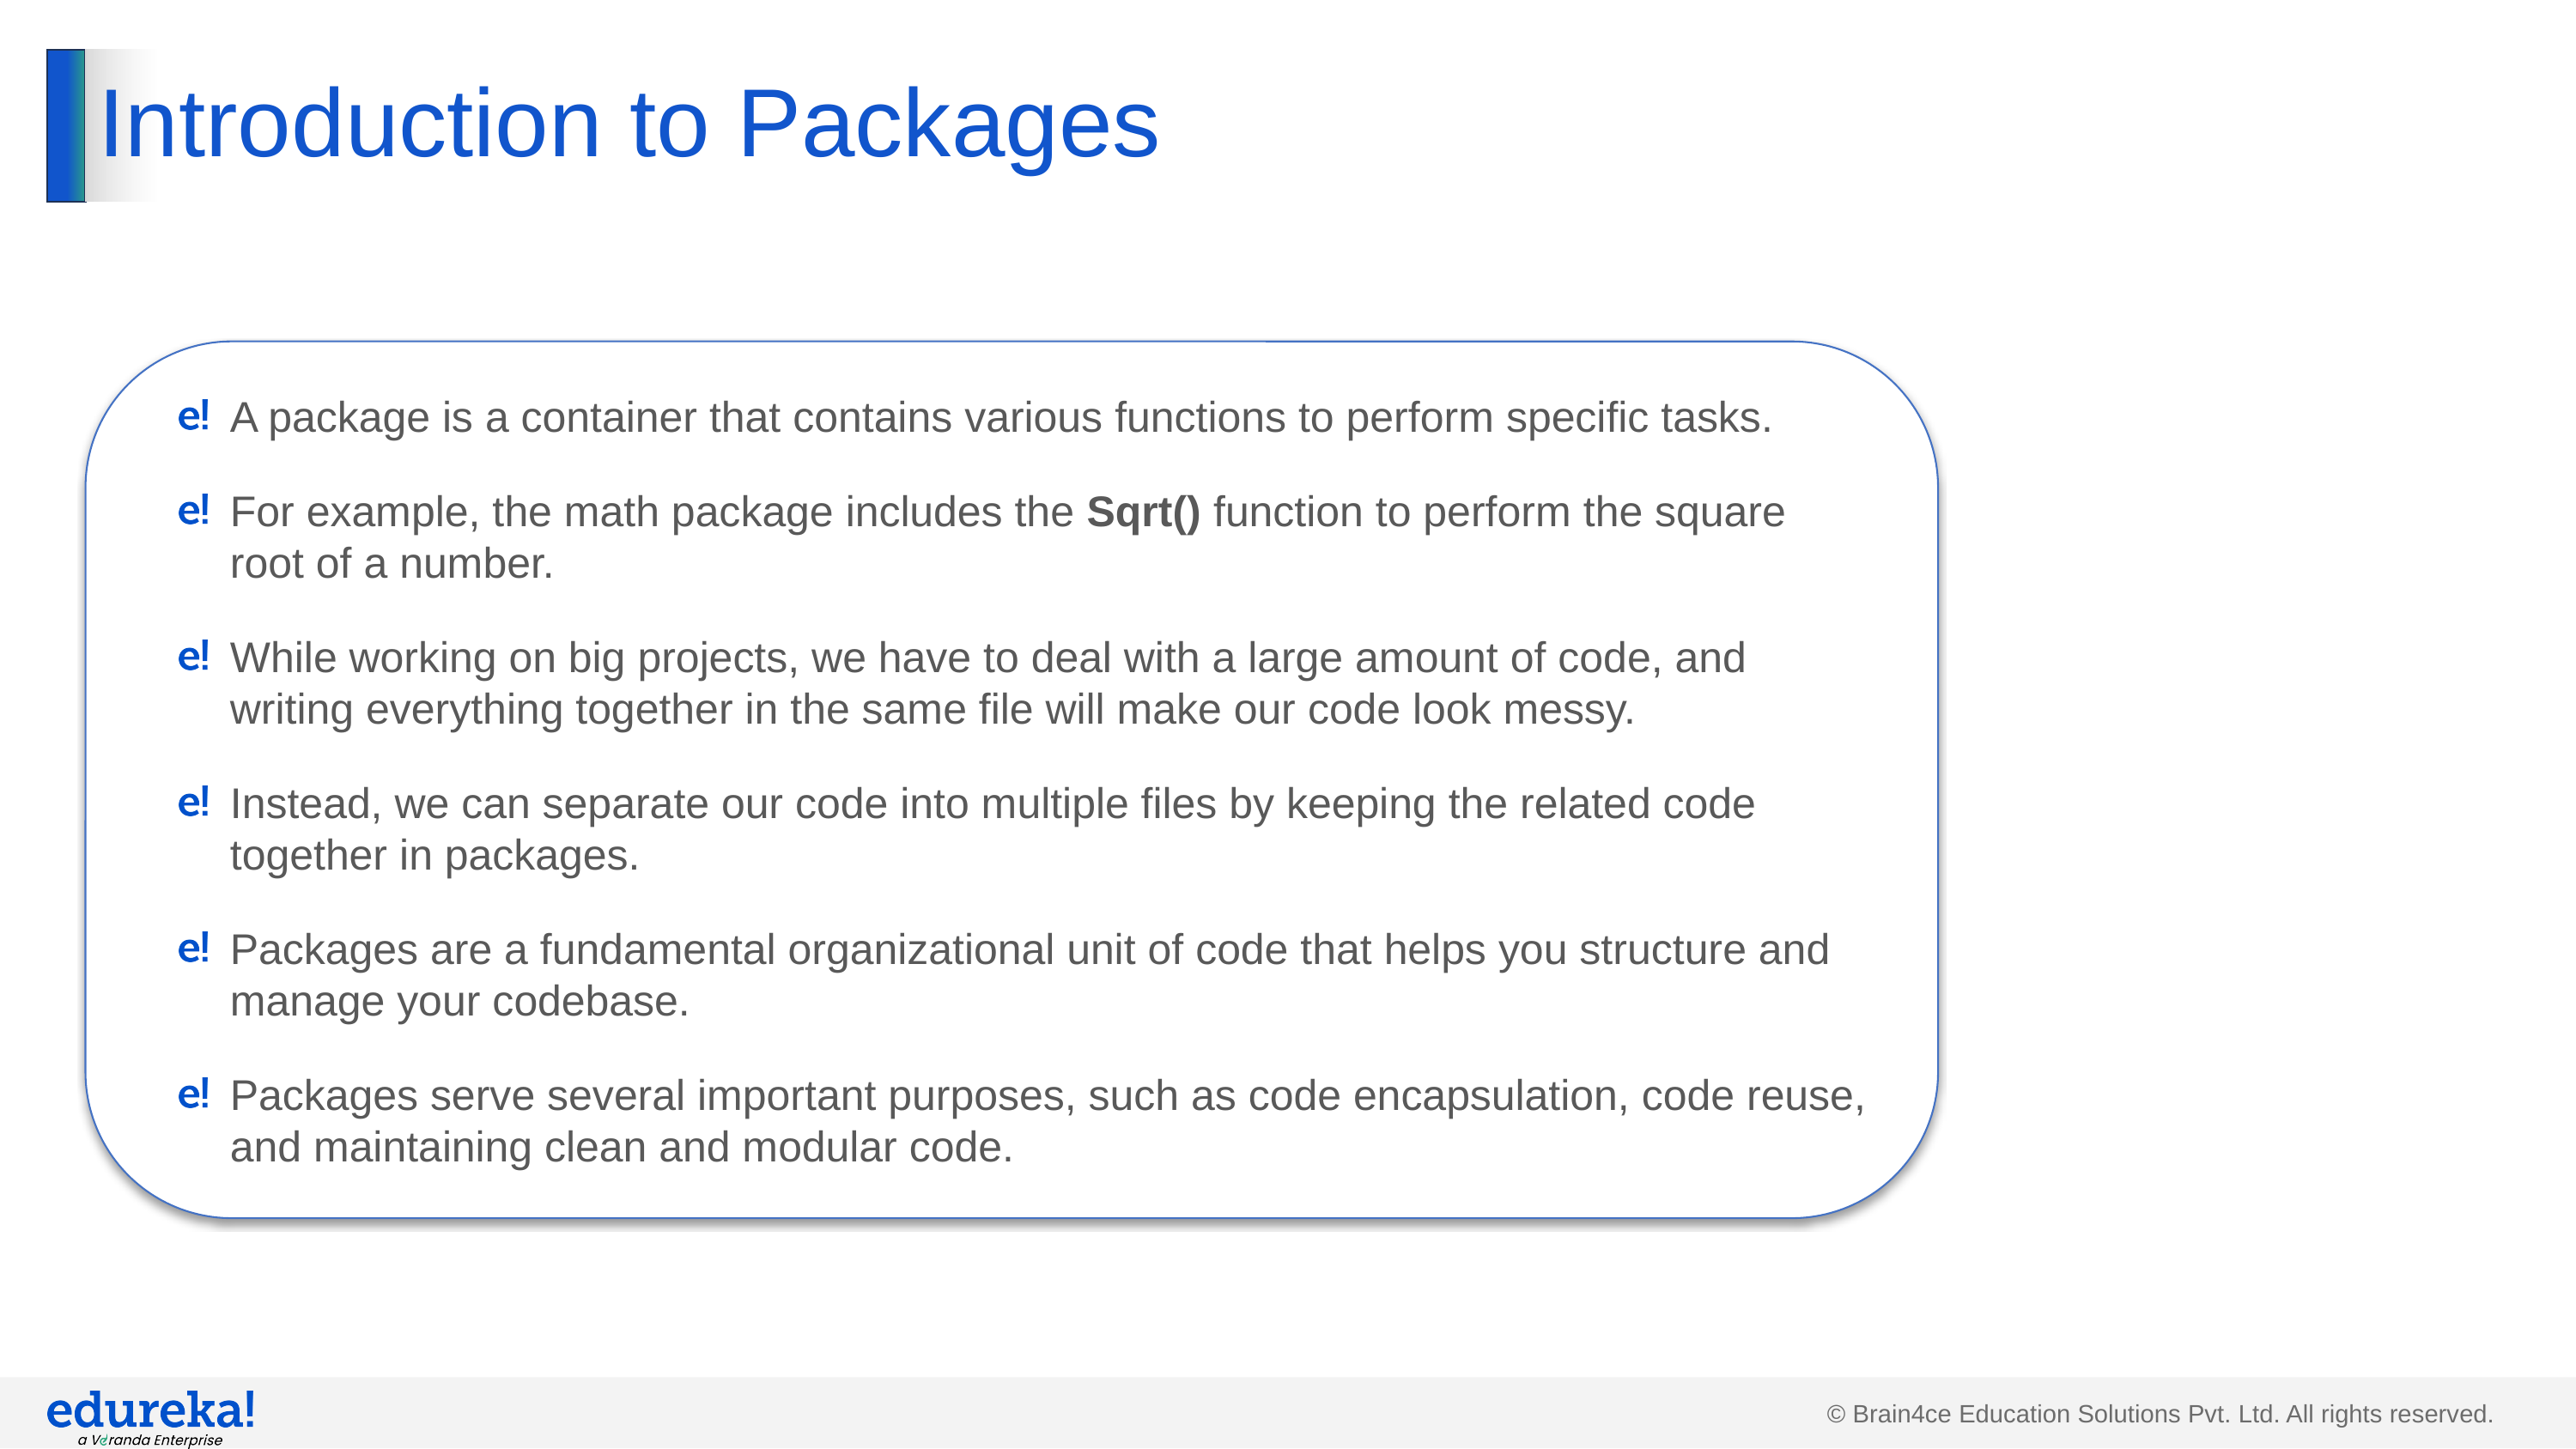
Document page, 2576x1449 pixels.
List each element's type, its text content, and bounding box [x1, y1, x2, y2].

picture [179, 785, 209, 816]
picture [179, 1077, 209, 1108]
text_box A package is a container that contains various functions to perform specific tasks. For example, the math package includes the Sqrt() function to perform the square root of a number. While working on big projects, we have to deal with a large amount of code, and writing everything together in the same file will make our code look messy. Instead, we can separate our code into multiple files by keeping the related code together in packages. Packages are a fundamental organizational unit of code that helps you structure and manage your codebase. Packages serve several important purposes, such as code encapsulation, code reuse, and maintaining clean and modular code. [85, 341, 1939, 1219]
picture [179, 494, 209, 524]
title Introduction to Packages [85, 49, 2491, 202]
picture [179, 931, 209, 962]
picture [47, 1391, 253, 1449]
picture [179, 399, 209, 430]
picture [179, 640, 209, 670]
